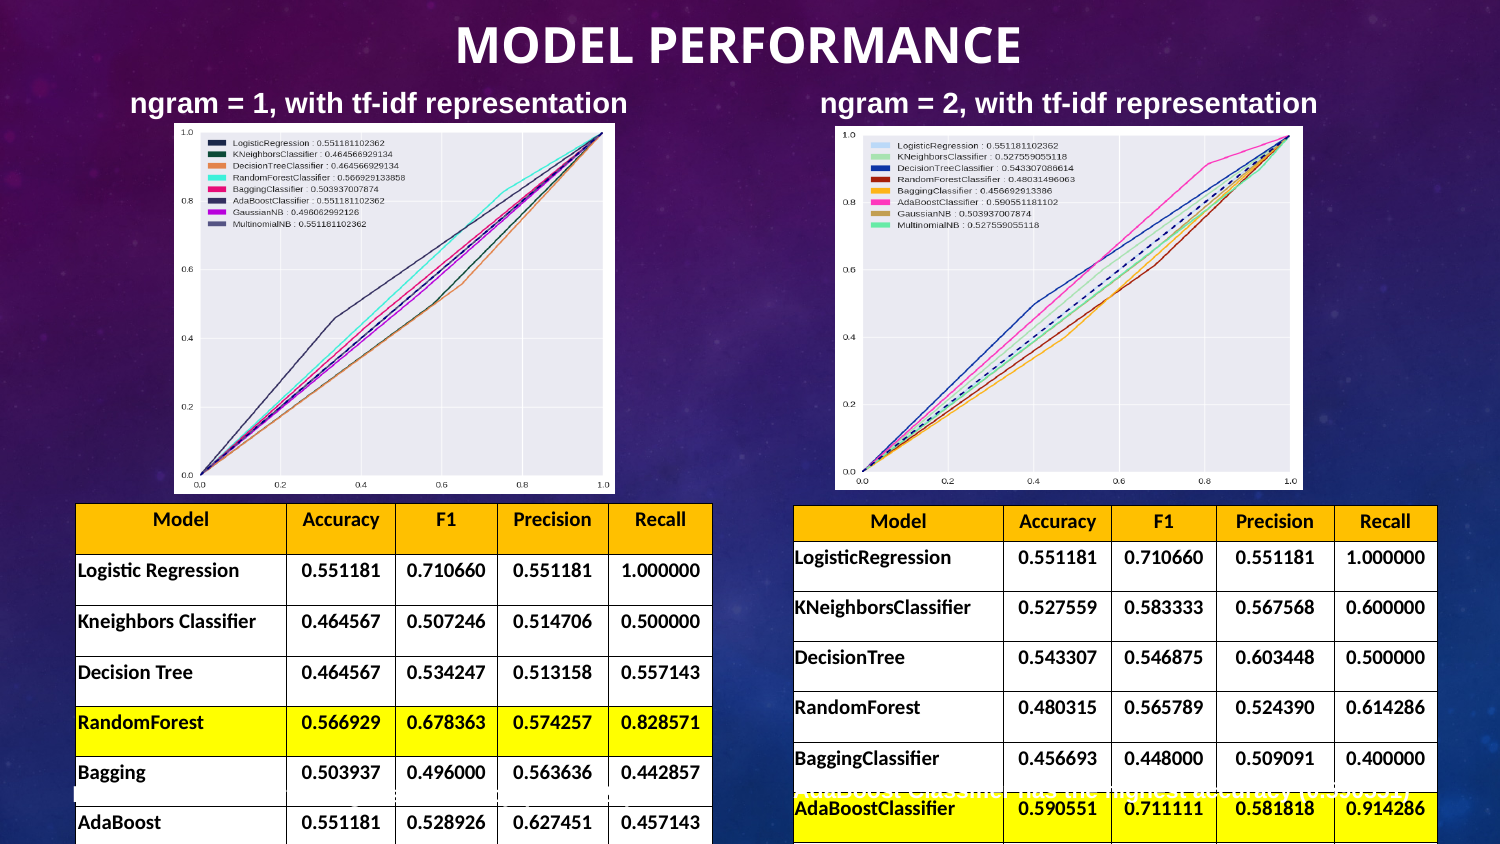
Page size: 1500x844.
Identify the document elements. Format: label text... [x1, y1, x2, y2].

table_cell 0.590551 [1004, 807, 1111, 842]
table_cell Bagging [76, 757, 286, 762]
table_cell 0.828571 [609, 707, 712, 756]
text_box AdaBoost Classifier has the highest accuracy (0.590551) [778, 758, 1452, 807]
table_cell 0.563636 [498, 757, 608, 762]
table_cell 0.551181 [1217, 542, 1334, 591]
table_header F1 [1112, 506, 1216, 541]
text_box ngram = 2, with tf-idf representation [805, 77, 1334, 127]
table_cell Logistic Regression [76, 555, 286, 605]
text_box RandomForest has the highest accuracy (0.566929) [57, 762, 731, 811]
table_cell 0.527559 [1004, 592, 1111, 641]
table_cell 0.457143 [609, 811, 712, 844]
table_cell AdaBoostClassifier [794, 807, 1003, 842]
table_cell RandomForest [76, 707, 286, 756]
table_cell 0.442857 [609, 757, 712, 762]
table_cell 0.400000 [1335, 743, 1437, 758]
table_cell 0.500000 [609, 606, 712, 656]
table_cell 0.710660 [1112, 542, 1216, 591]
table_cell 0.627451 [498, 811, 608, 844]
table_cell 0.551181 [498, 555, 608, 605]
table_cell KNeighborsClassifier [794, 592, 1003, 641]
text_box Model Performance [39, 0, 1437, 113]
table_cell 0.574257 [498, 707, 608, 756]
table_cell 0.464567 [287, 606, 395, 656]
table_header Recall [1335, 506, 1437, 541]
table_cell 0.567568 [1217, 592, 1334, 641]
table_header Precision [498, 504, 608, 554]
table_cell 0.496000 [396, 757, 497, 762]
table_cell Decision Tree [76, 657, 286, 706]
picture [0, 0, 1500, 844]
table_header Model [794, 506, 1003, 541]
table_cell 0.551181 [287, 811, 395, 844]
table_cell 0.480315 [1004, 692, 1111, 742]
table_header Accuracy [1004, 506, 1111, 541]
table_cell 1.000000 [609, 555, 712, 605]
table_cell 0.456693 [1004, 743, 1111, 758]
table_cell 0.528926 [396, 811, 497, 844]
table_header F1 [396, 504, 497, 554]
text_box ngram = 1, with tf-idf representation [115, 113, 644, 127]
table_cell LogisticRegression [794, 542, 1003, 591]
table_header Model [76, 504, 286, 554]
table_cell 0.614286 [1335, 692, 1437, 742]
table_header Precision [1217, 506, 1334, 541]
table_header Accuracy [287, 504, 395, 554]
table_cell RandomForest [794, 692, 1003, 742]
table_cell 0.546875 [1112, 642, 1216, 691]
table_cell 0.500000 [1335, 642, 1437, 691]
table_cell 1.000000 [1335, 542, 1437, 591]
table_cell 0.581818 [1217, 807, 1334, 842]
table_cell 0.514706 [498, 606, 608, 656]
table_cell 0.448000 [1112, 743, 1216, 758]
table_cell 0.551181 [287, 555, 395, 605]
table_cell 0.543307 [1004, 642, 1111, 691]
table_cell 0.524390 [1217, 692, 1334, 742]
table_cell 0.507246 [396, 606, 497, 656]
table_cell 0.914286 [1335, 807, 1437, 842]
table_cell 0.464567 [287, 657, 395, 706]
table_cell 0.678363 [396, 707, 497, 756]
table_cell DecisionTree [794, 642, 1003, 691]
table_cell 0.603448 [1217, 642, 1334, 691]
table_cell 0.557143 [609, 657, 712, 706]
table_cell 0.600000 [1335, 592, 1437, 641]
table_cell 0.551181 [1004, 542, 1111, 591]
table_cell Kneighbors Classifier [76, 606, 286, 656]
table_header Recall [609, 504, 712, 554]
table_cell 0.513158 [498, 657, 608, 706]
table_cell 0.710660 [396, 555, 497, 605]
table_cell 0.583333 [1112, 592, 1216, 641]
table_cell BaggingClassifier [794, 743, 1003, 758]
table_cell 0.565789 [1112, 692, 1216, 742]
table_cell AdaBoost [76, 811, 286, 844]
table_cell 0.534247 [396, 657, 497, 706]
table_cell 0.566929 [287, 707, 395, 756]
table_cell 0.509091 [1217, 743, 1334, 758]
table_cell 0.503937 [287, 757, 395, 762]
table_cell 0.711111 [1112, 807, 1216, 842]
